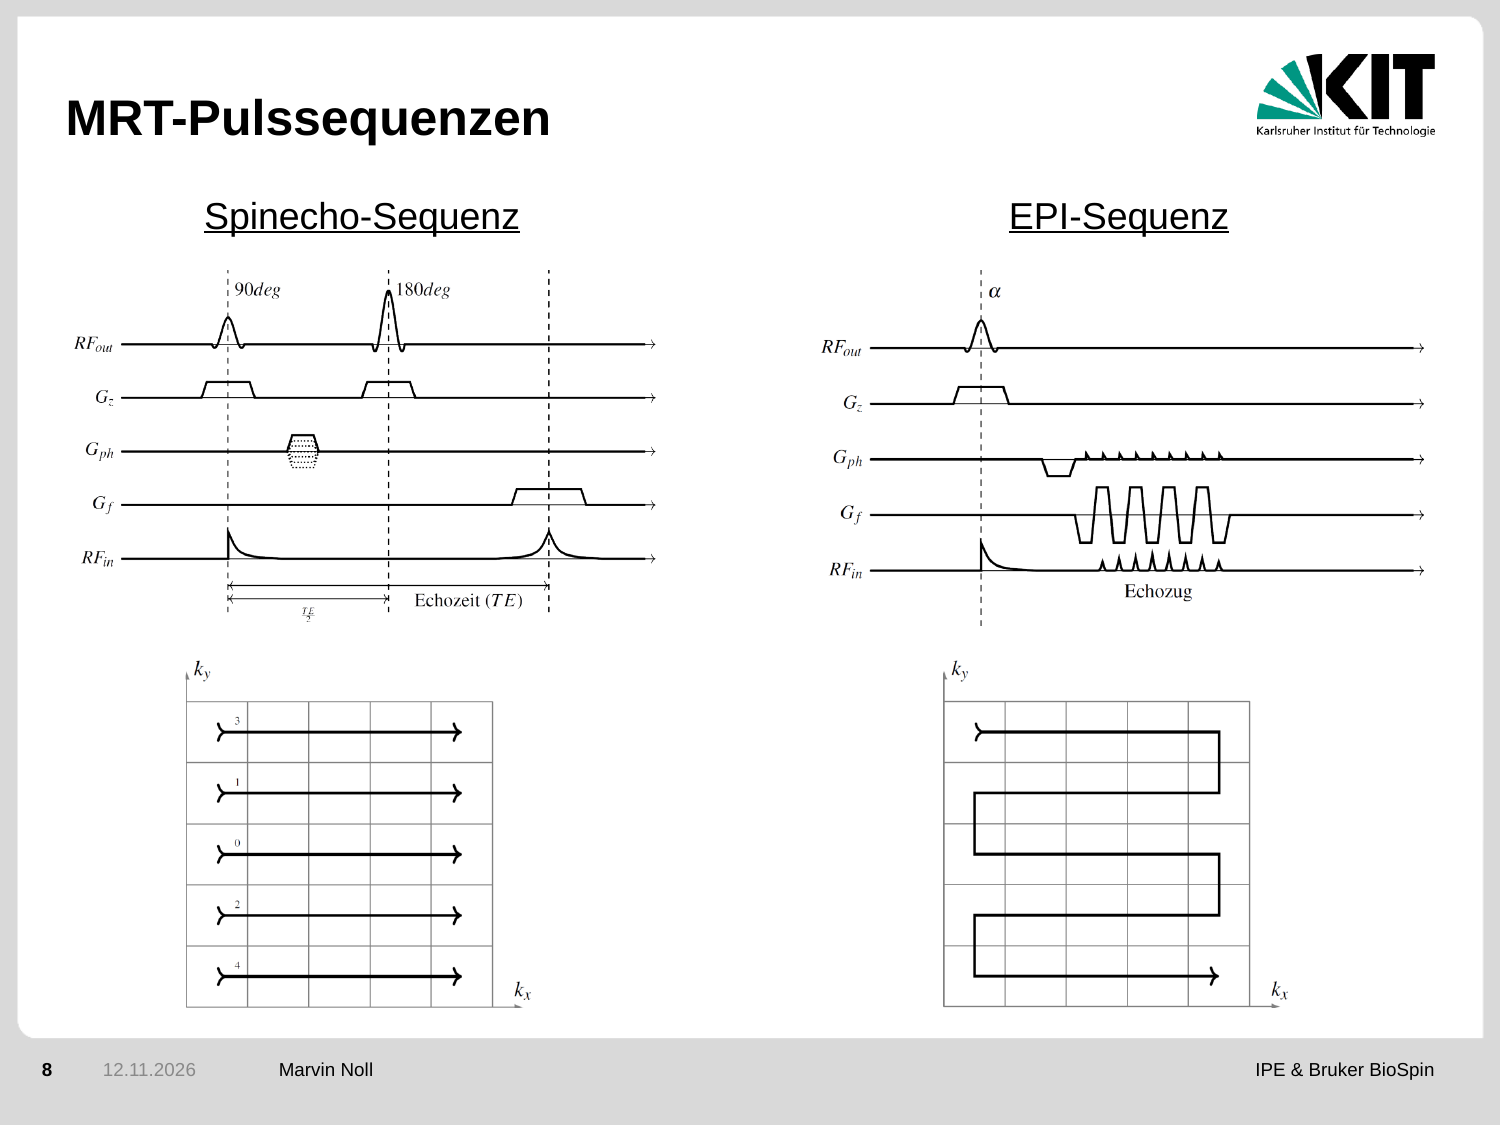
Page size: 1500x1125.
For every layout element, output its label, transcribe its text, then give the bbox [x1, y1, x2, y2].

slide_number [102, 1057, 272, 1118]
text_box Spinecho-Sequenz [59, 184, 665, 245]
text_box EPI-Sequenz [816, 184, 1422, 245]
title MRT-Pulssequenzen [65, 64, 1192, 147]
picture [0, 0, 1500, 1125]
slide_number 8 [41, 1057, 96, 1106]
